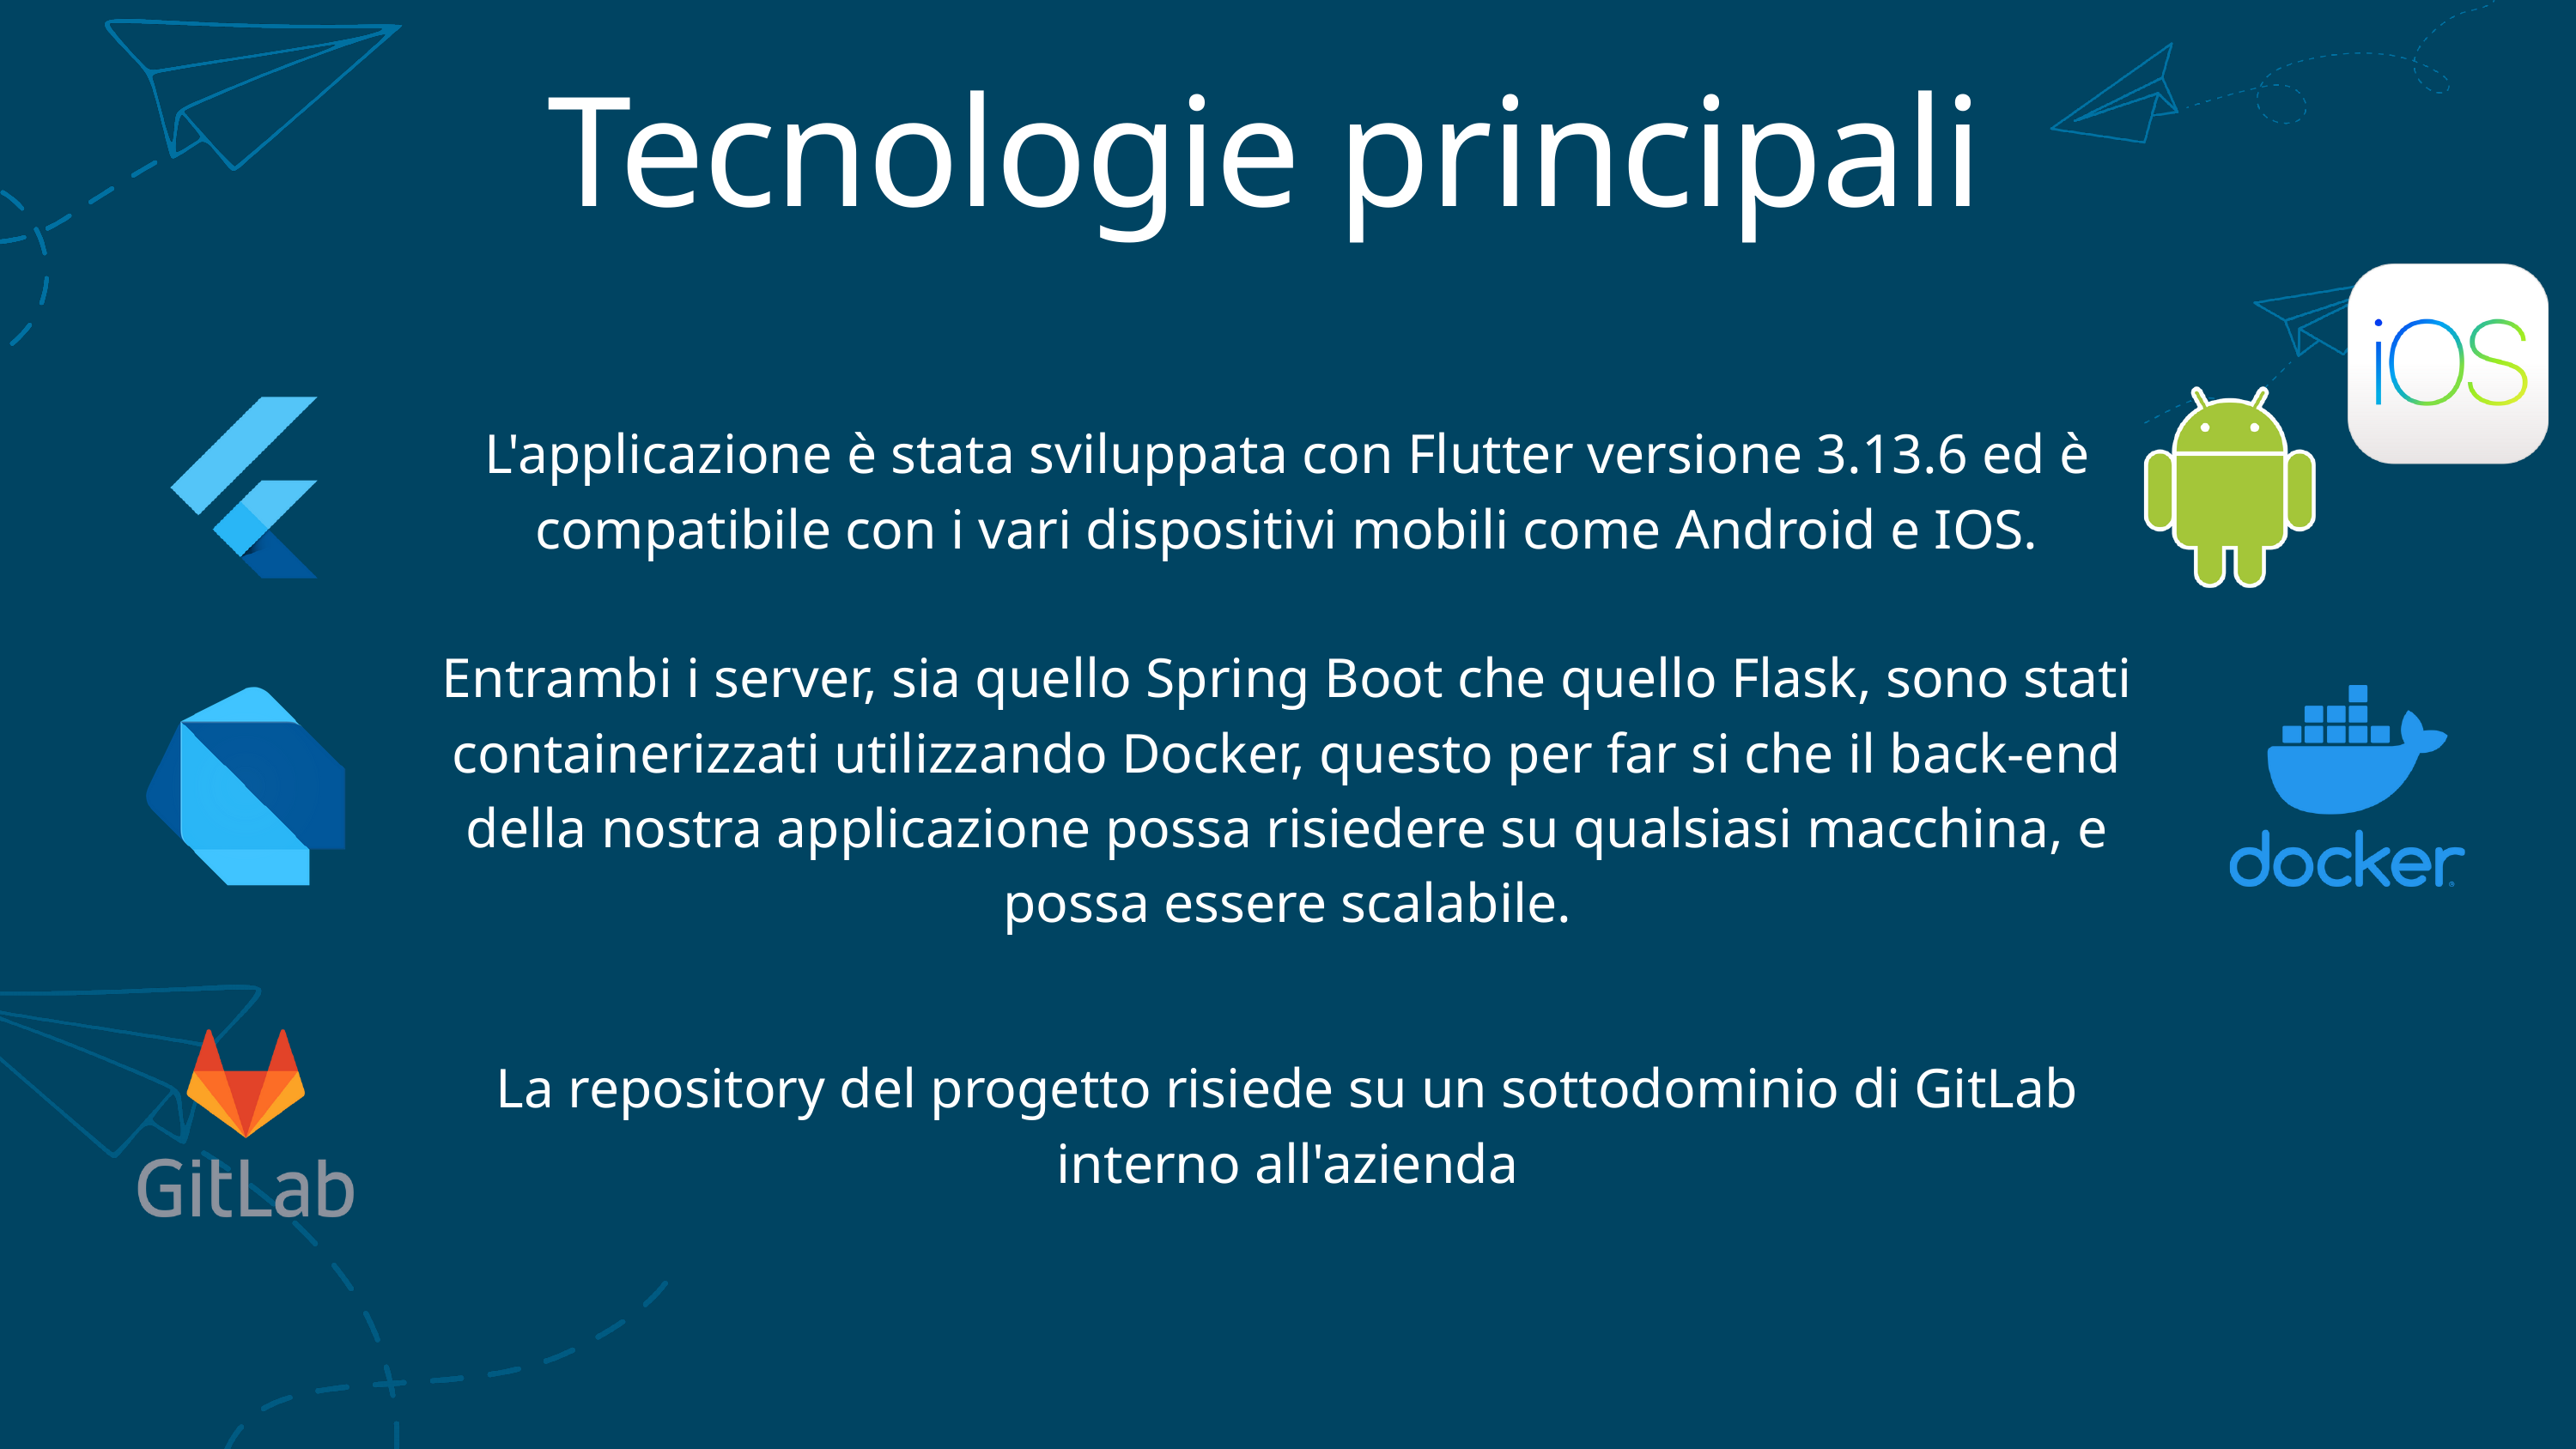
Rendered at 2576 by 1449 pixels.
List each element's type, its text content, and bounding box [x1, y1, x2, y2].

text_box Entrambi i server, sia quello Spring Boot che quello Flask, sono stati containerizzati utilizzando Docker, questo per far si che il back-end della nostra applicazione possa risiedere su qualsiasi macchina, e possa essere scalabile. [416, 633, 2160, 934]
text_box [2050, 0, 2495, 464]
text_box [2347, 263, 2549, 464]
picture [1102, 237, 1151, 242]
text_box [2229, 685, 2465, 887]
text_box [2143, 386, 2316, 588]
text_box [0, 18, 403, 387]
text_box Tecnologie principali [547, 54, 2029, 237]
picture [1743, 237, 1755, 242]
text_box [0, 984, 669, 1449]
text_box [144, 387, 347, 588]
text_box La repository del progetto risiede su un sottodominio di GitLab interno all'azienda [416, 1043, 2160, 1194]
text_box L'applicazione è stata sviluppata con Flutter versione 3.13.6 ed è compatibile con i vari dispositivi mobili come Android e IOS. [416, 409, 2160, 560]
text_box [144, 685, 347, 887]
picture [1351, 237, 1363, 242]
text_box [134, 1021, 357, 1222]
